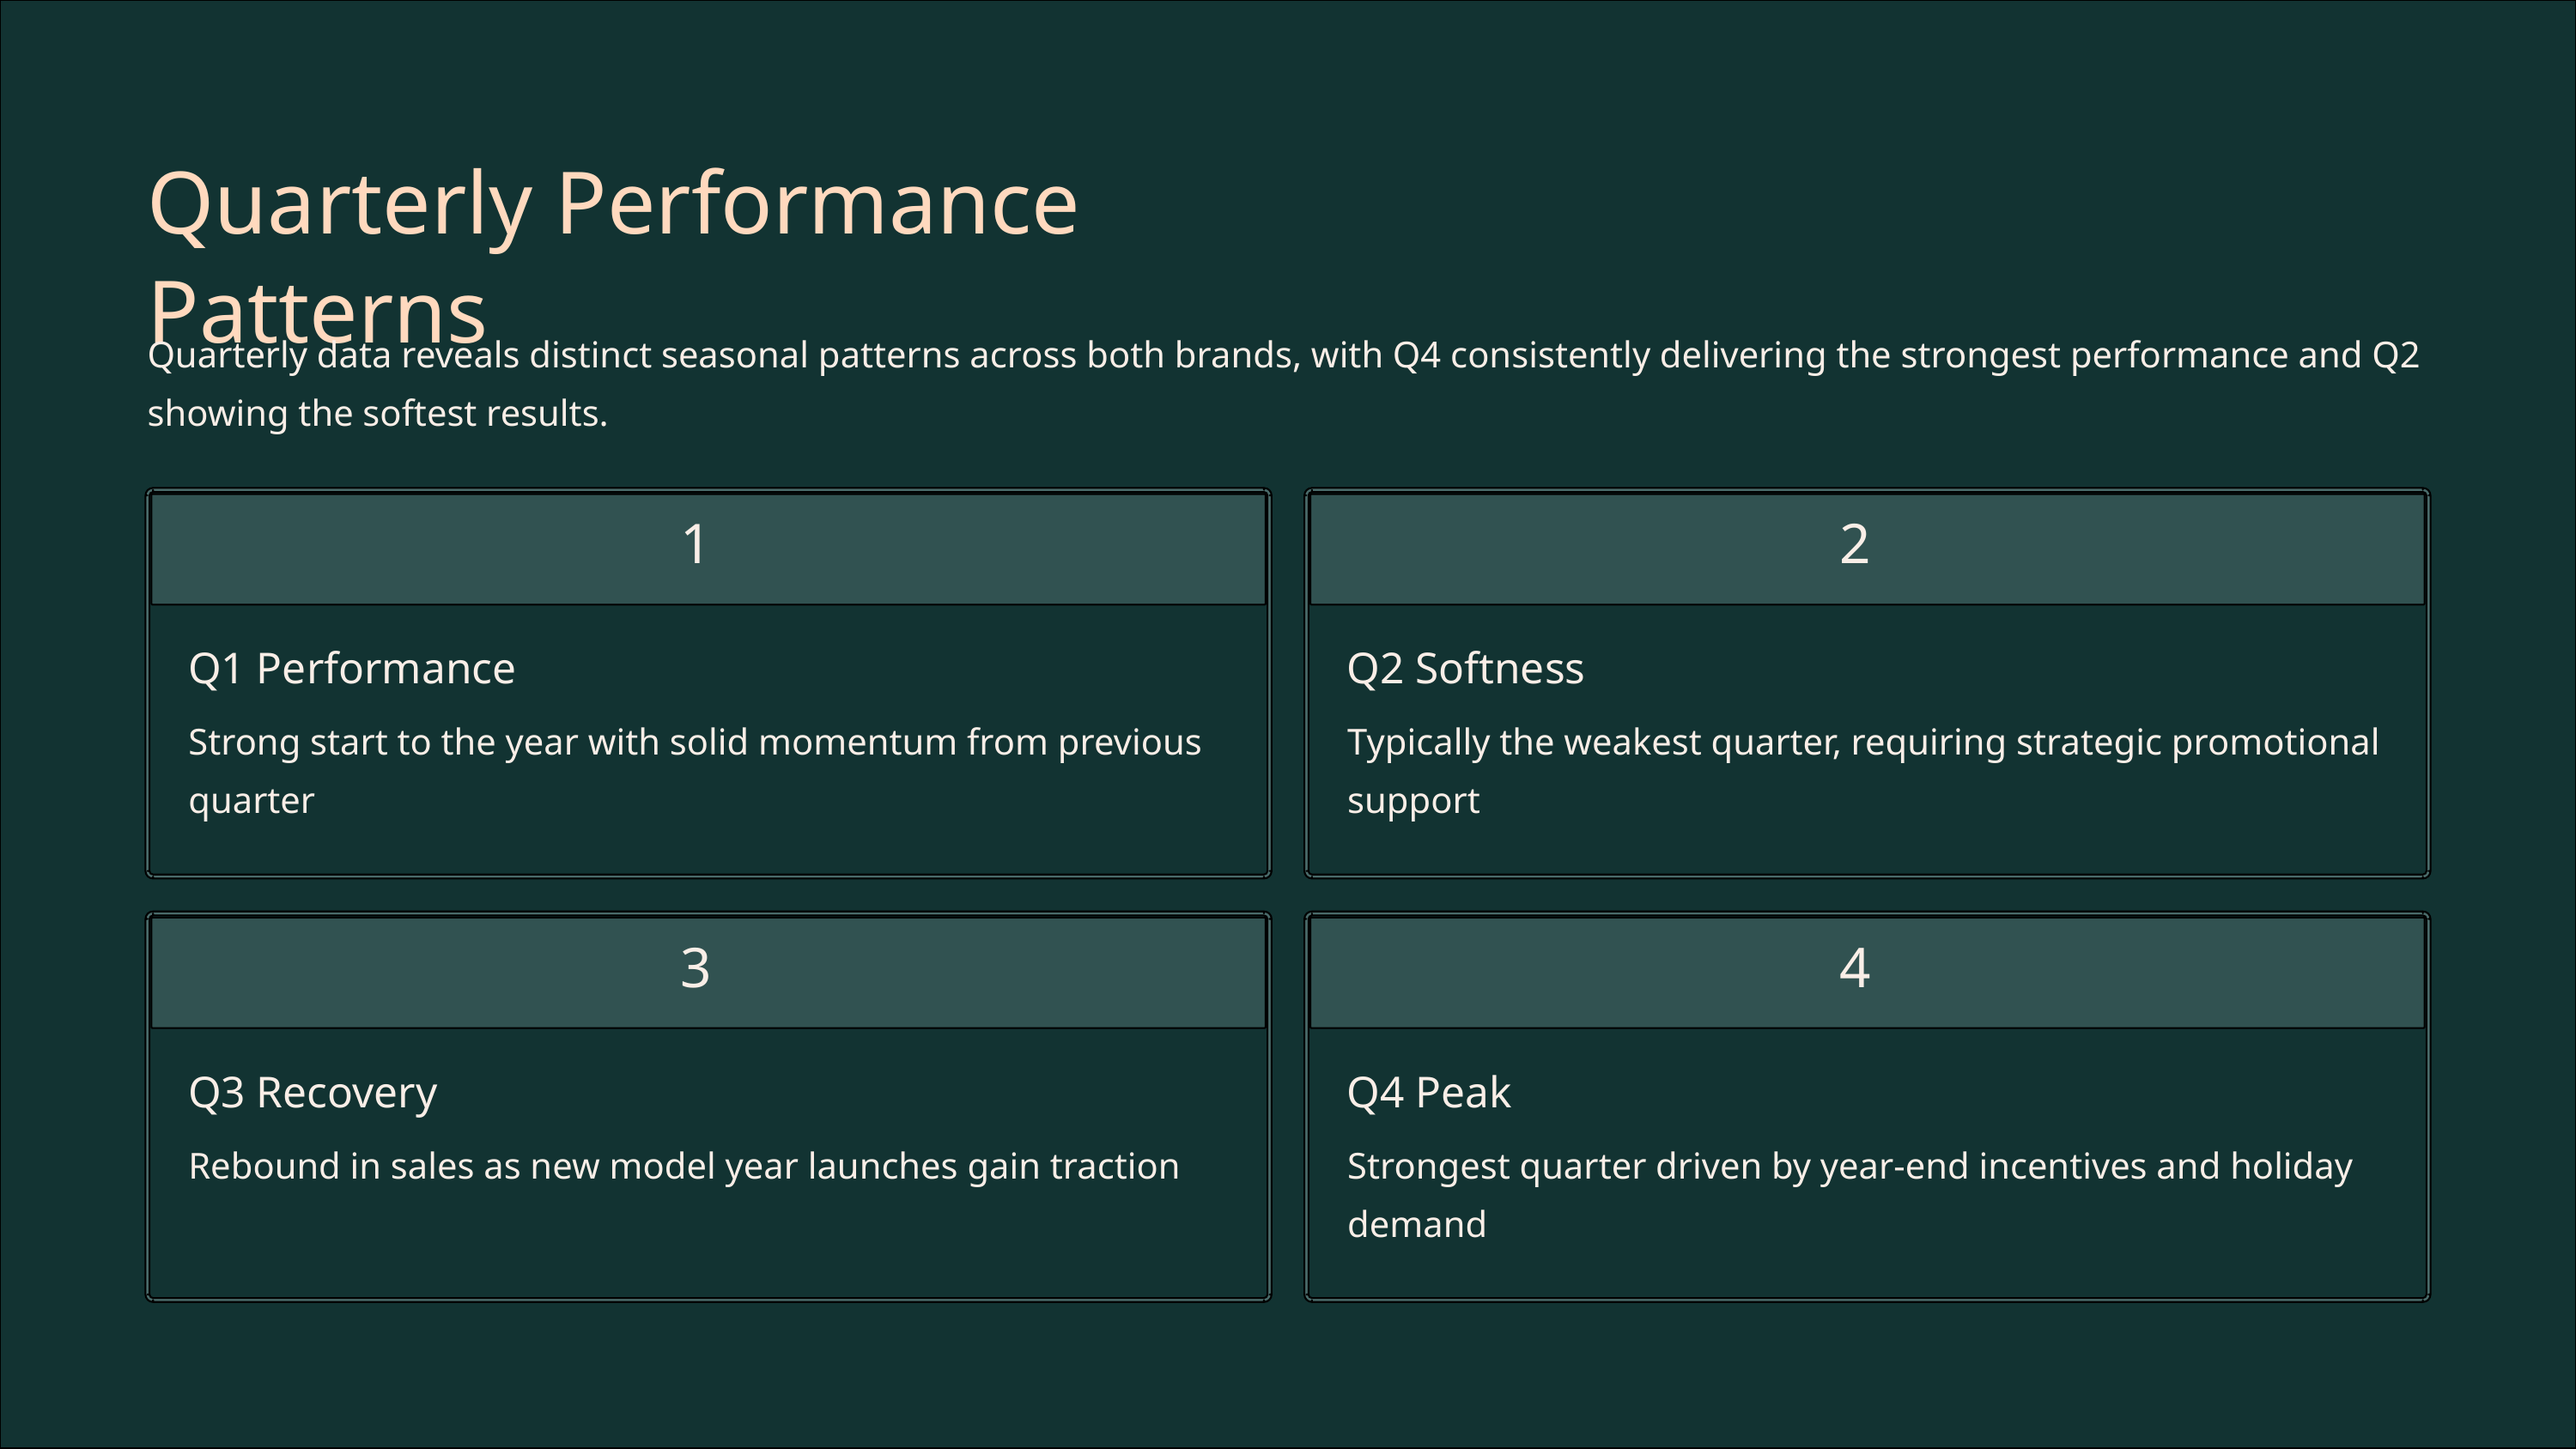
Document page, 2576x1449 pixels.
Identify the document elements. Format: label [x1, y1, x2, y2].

text_box [151, 494, 1267, 605]
text_box [1309, 494, 2425, 605]
text_box [1303, 911, 2431, 1303]
text_box [145, 911, 1273, 1303]
text_box [151, 917, 1267, 1028]
text_box [1309, 917, 2425, 1028]
text_box [145, 488, 1273, 879]
text_box [1303, 488, 2431, 879]
text_box [0, 0, 2576, 1449]
